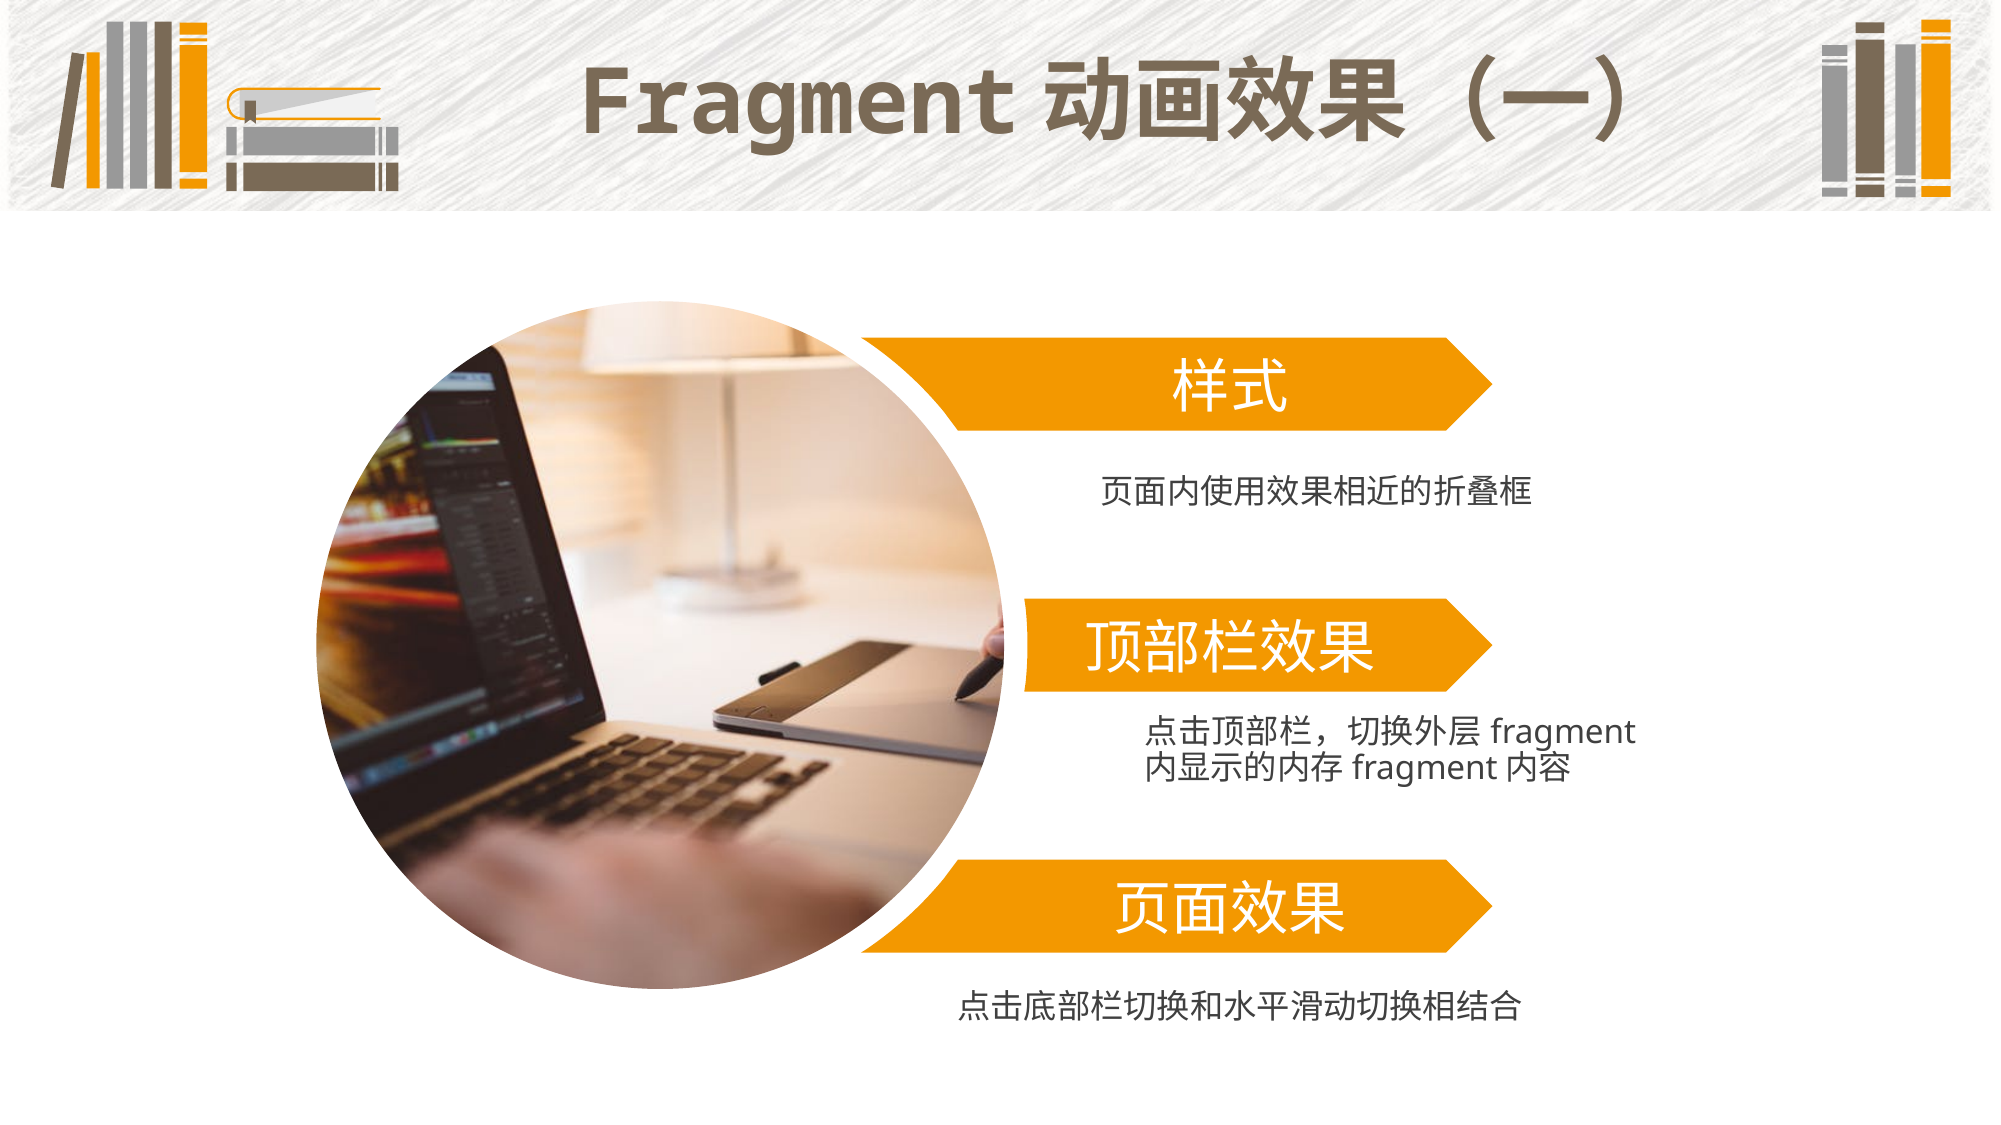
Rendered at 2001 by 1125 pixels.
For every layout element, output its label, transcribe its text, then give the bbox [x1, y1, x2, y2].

text_box 页面内使用效果相近的折叠框 [1100, 473, 1660, 511]
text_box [1024, 598, 1493, 692]
text_box [315, 300, 1006, 991]
picture [0, 0, 2000, 211]
text_box 点击底部栏切换和水平滑动切换相结合 [957, 989, 1699, 1026]
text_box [1822, 19, 1951, 198]
text_box 点击顶部栏，切换外层fragment内显示的内存fragment内容 [1144, 713, 1645, 786]
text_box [860, 337, 1493, 431]
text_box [50, 21, 399, 192]
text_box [860, 859, 1493, 953]
